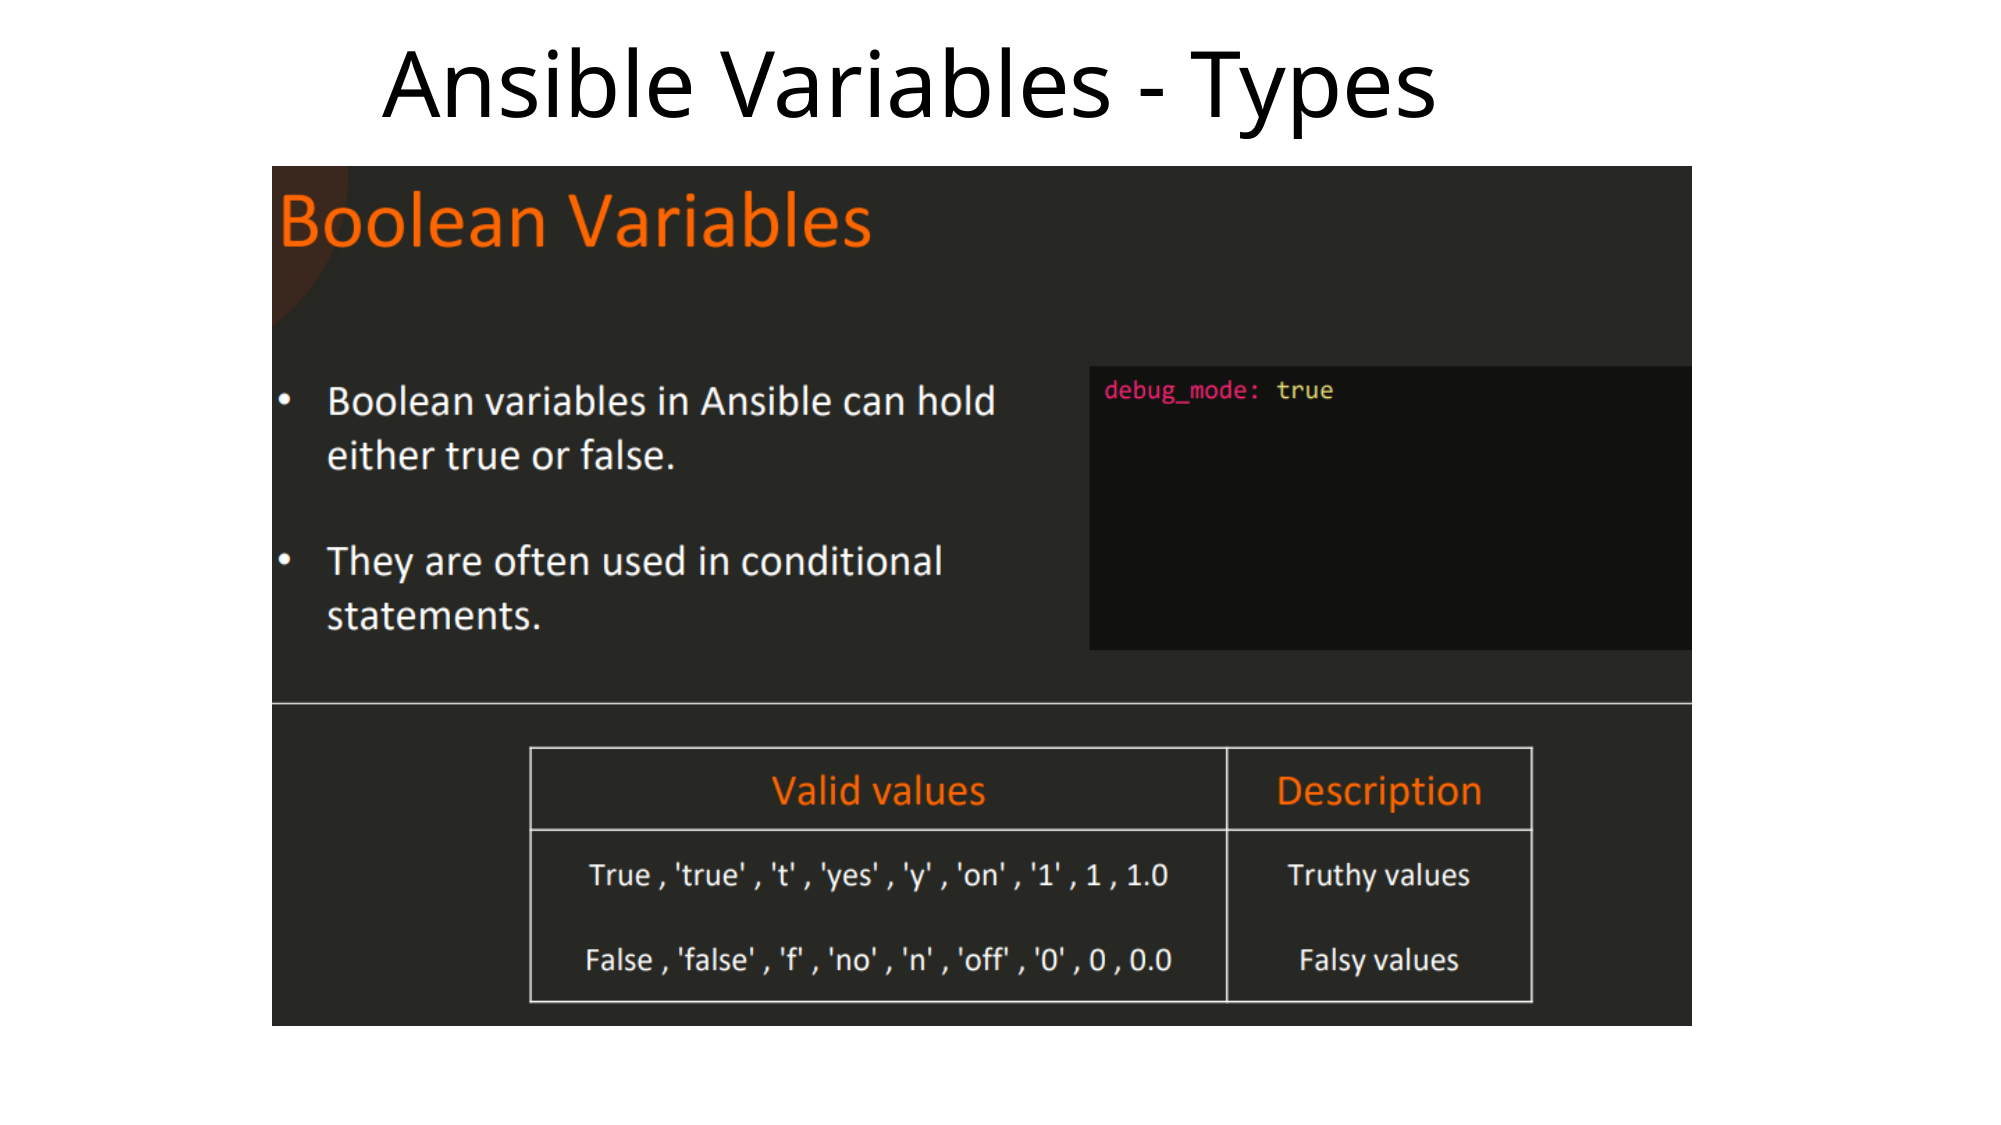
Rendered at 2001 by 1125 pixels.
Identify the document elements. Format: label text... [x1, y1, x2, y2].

picture [271, 165, 1693, 1026]
title Ansible Variables - Types [161, 26, 1662, 146]
